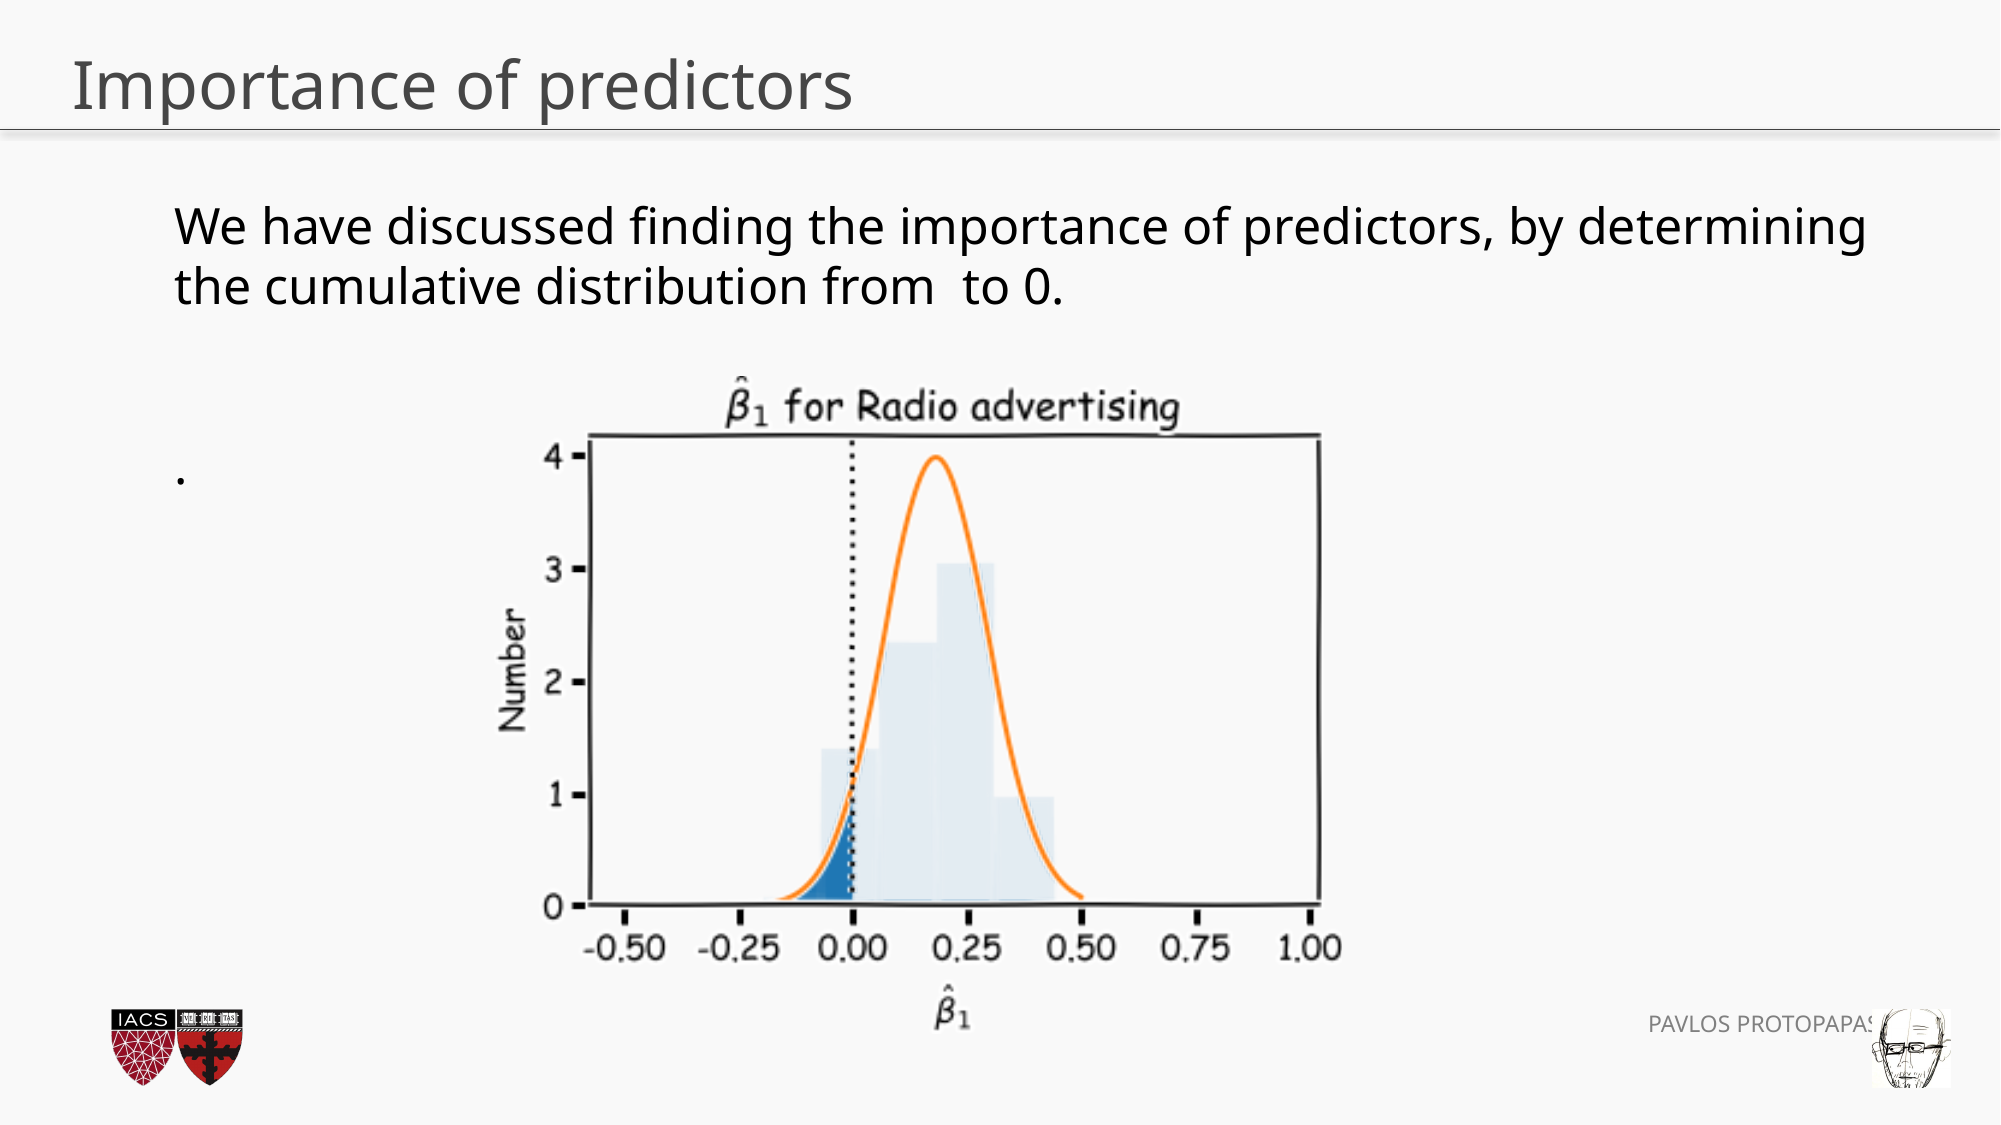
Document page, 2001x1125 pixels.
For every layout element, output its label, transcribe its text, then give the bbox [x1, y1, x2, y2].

picture [109, 1009, 243, 1086]
picture [493, 376, 1343, 1034]
title Importance of predictors [57, 35, 1943, 162]
picture [1872, 1009, 1951, 1088]
